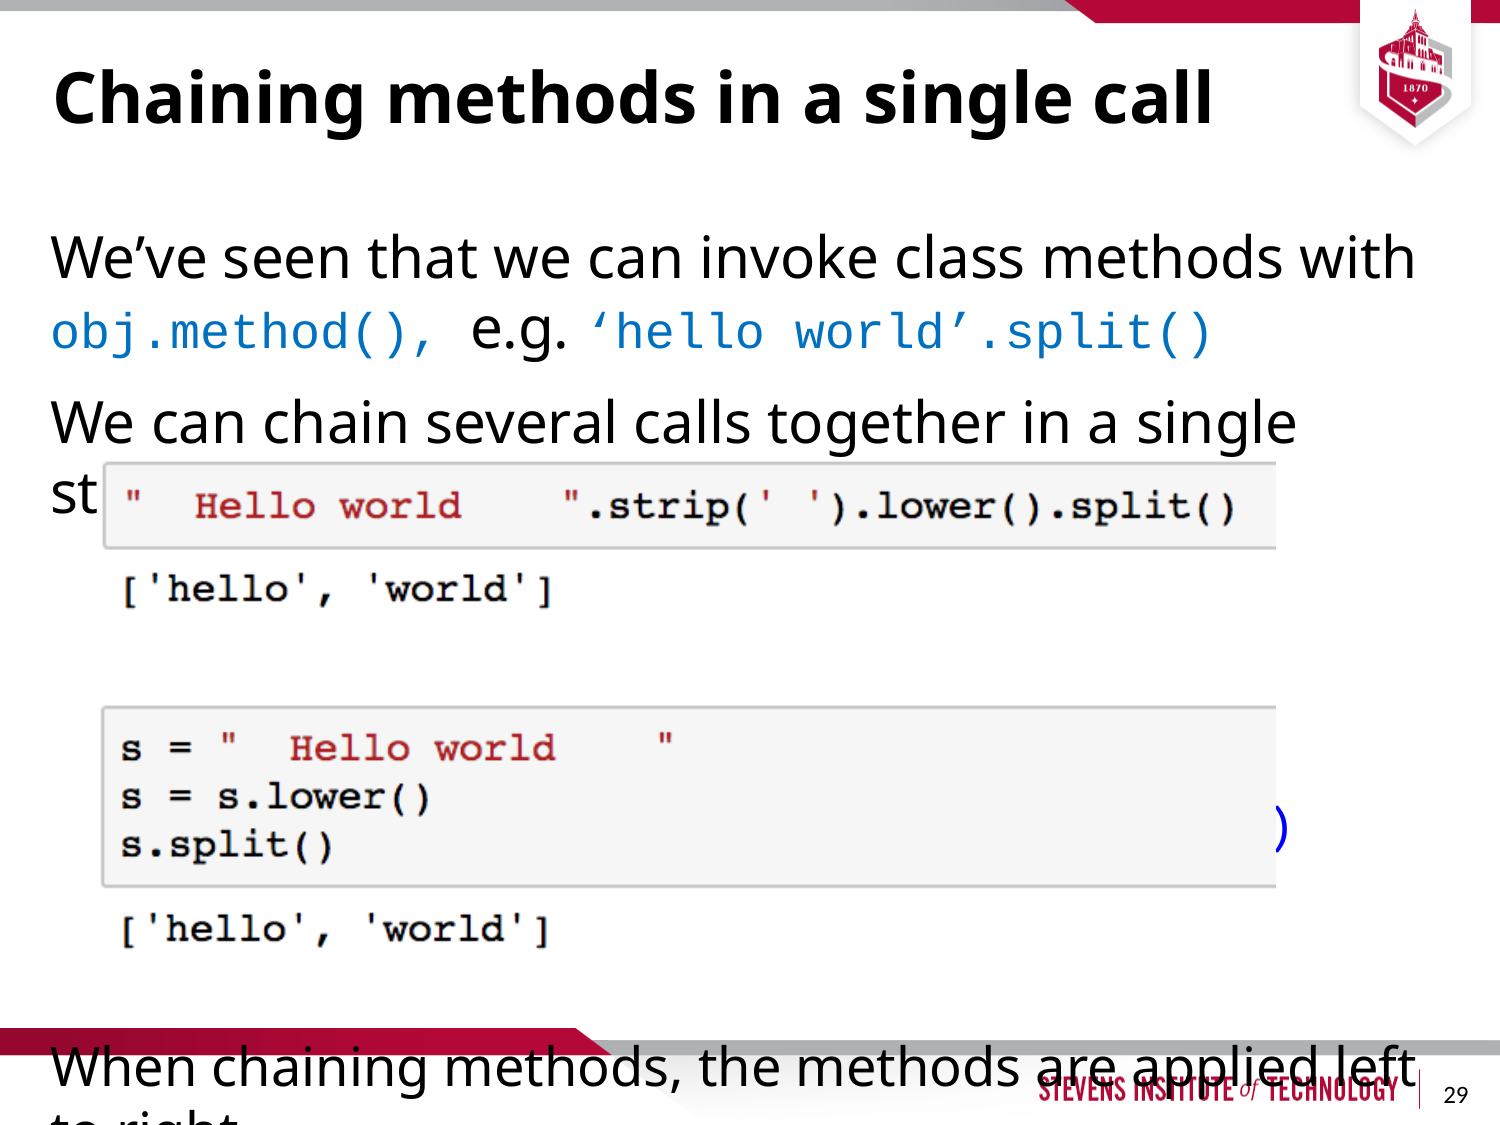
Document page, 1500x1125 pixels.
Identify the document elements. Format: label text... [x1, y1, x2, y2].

list We’ve seen that we can invoke class methods with obj.method(), e.g. ‘hello world’.split() We can chain several calls together in a single statement Is equivalent to s = “ Hello world ”.strip(‘ ‘) When chaining methods, the methods are applied left to right [35, 212, 1472, 953]
picture [0, 0, 1500, 160]
picture [98, 456, 1276, 618]
slide_number 29 [1428, 1071, 1490, 1108]
title Chaining methods in a single call [37, 45, 1338, 150]
picture [98, 701, 1276, 953]
picture [0, 1028, 1500, 1125]
